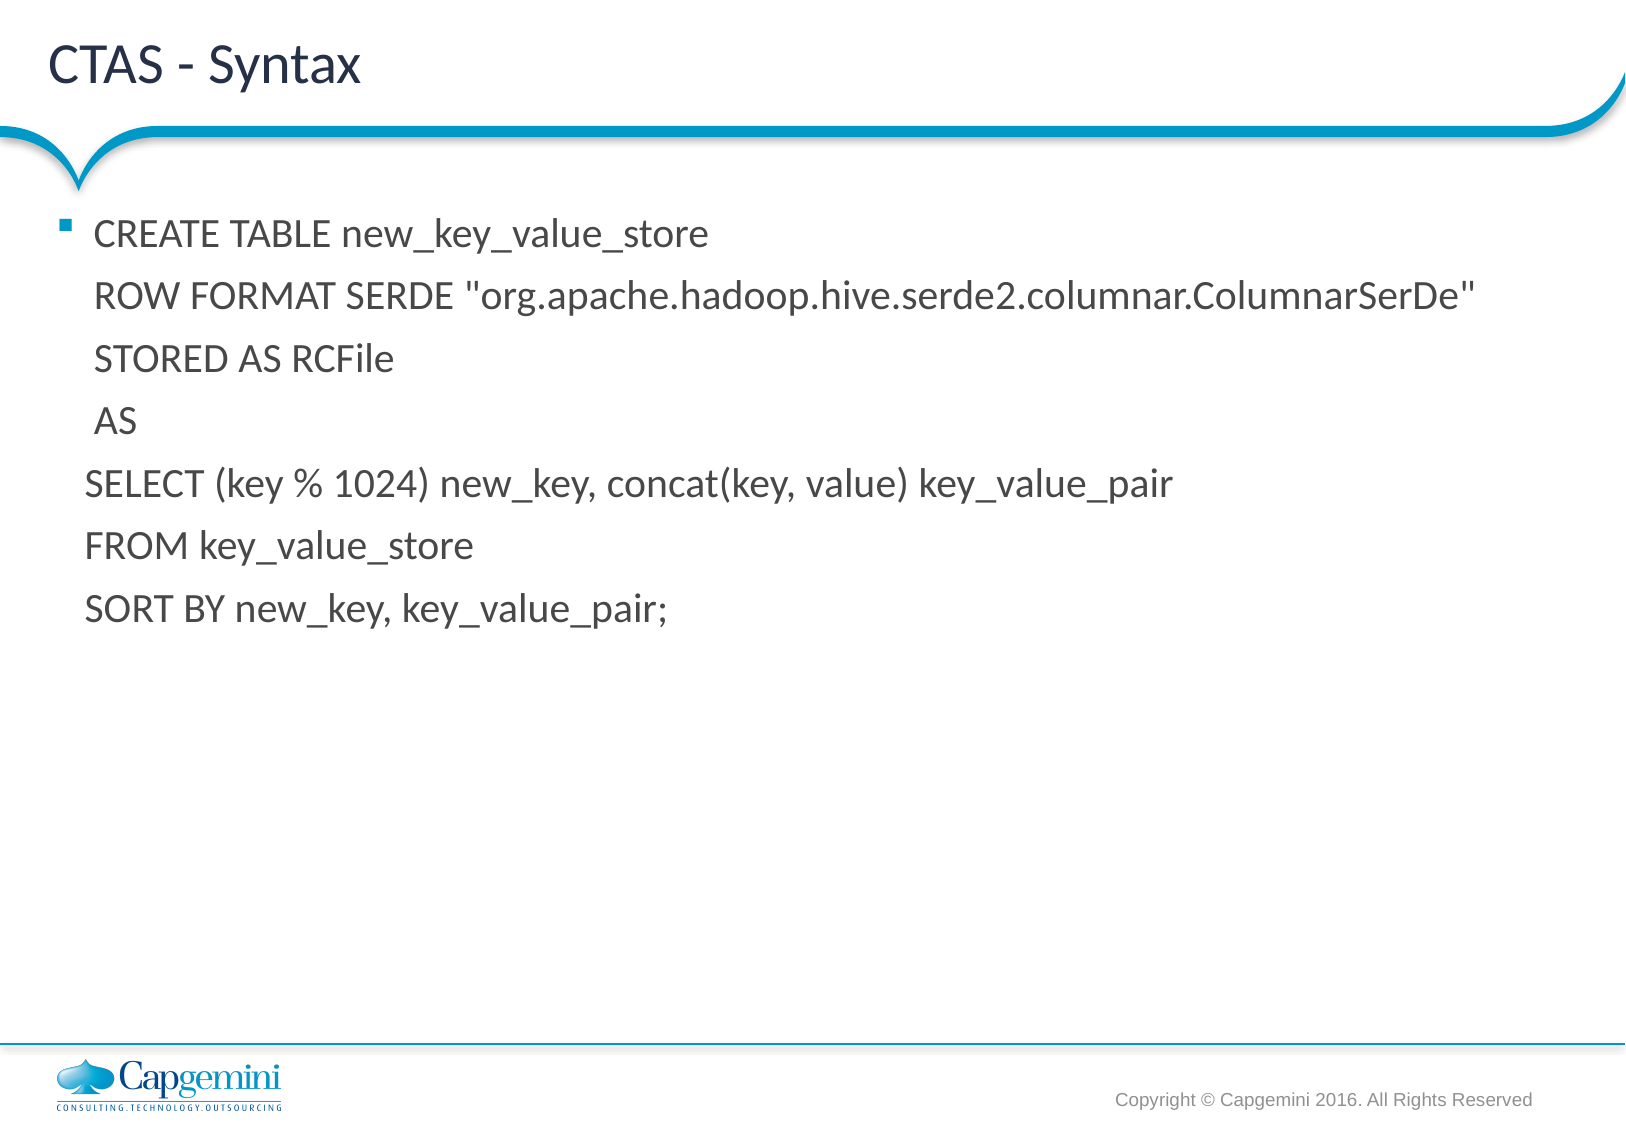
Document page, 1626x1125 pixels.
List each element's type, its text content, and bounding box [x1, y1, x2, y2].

picture [57, 1059, 281, 1111]
title CTAS - Syntax [0, 0, 1625, 132]
list CREATE TABLE new_key_value_store ROW FORMAT SERDE "org.apache.hadoop.hive.serde2.columnar.ColumnarSerDe" STORED AS RCFile AS SELECT (key % 1024) new_key, concat(key, value) key_value_pair FROM key_value_store SORT BY new_key, key_value_pair; [55, 200, 1569, 1029]
